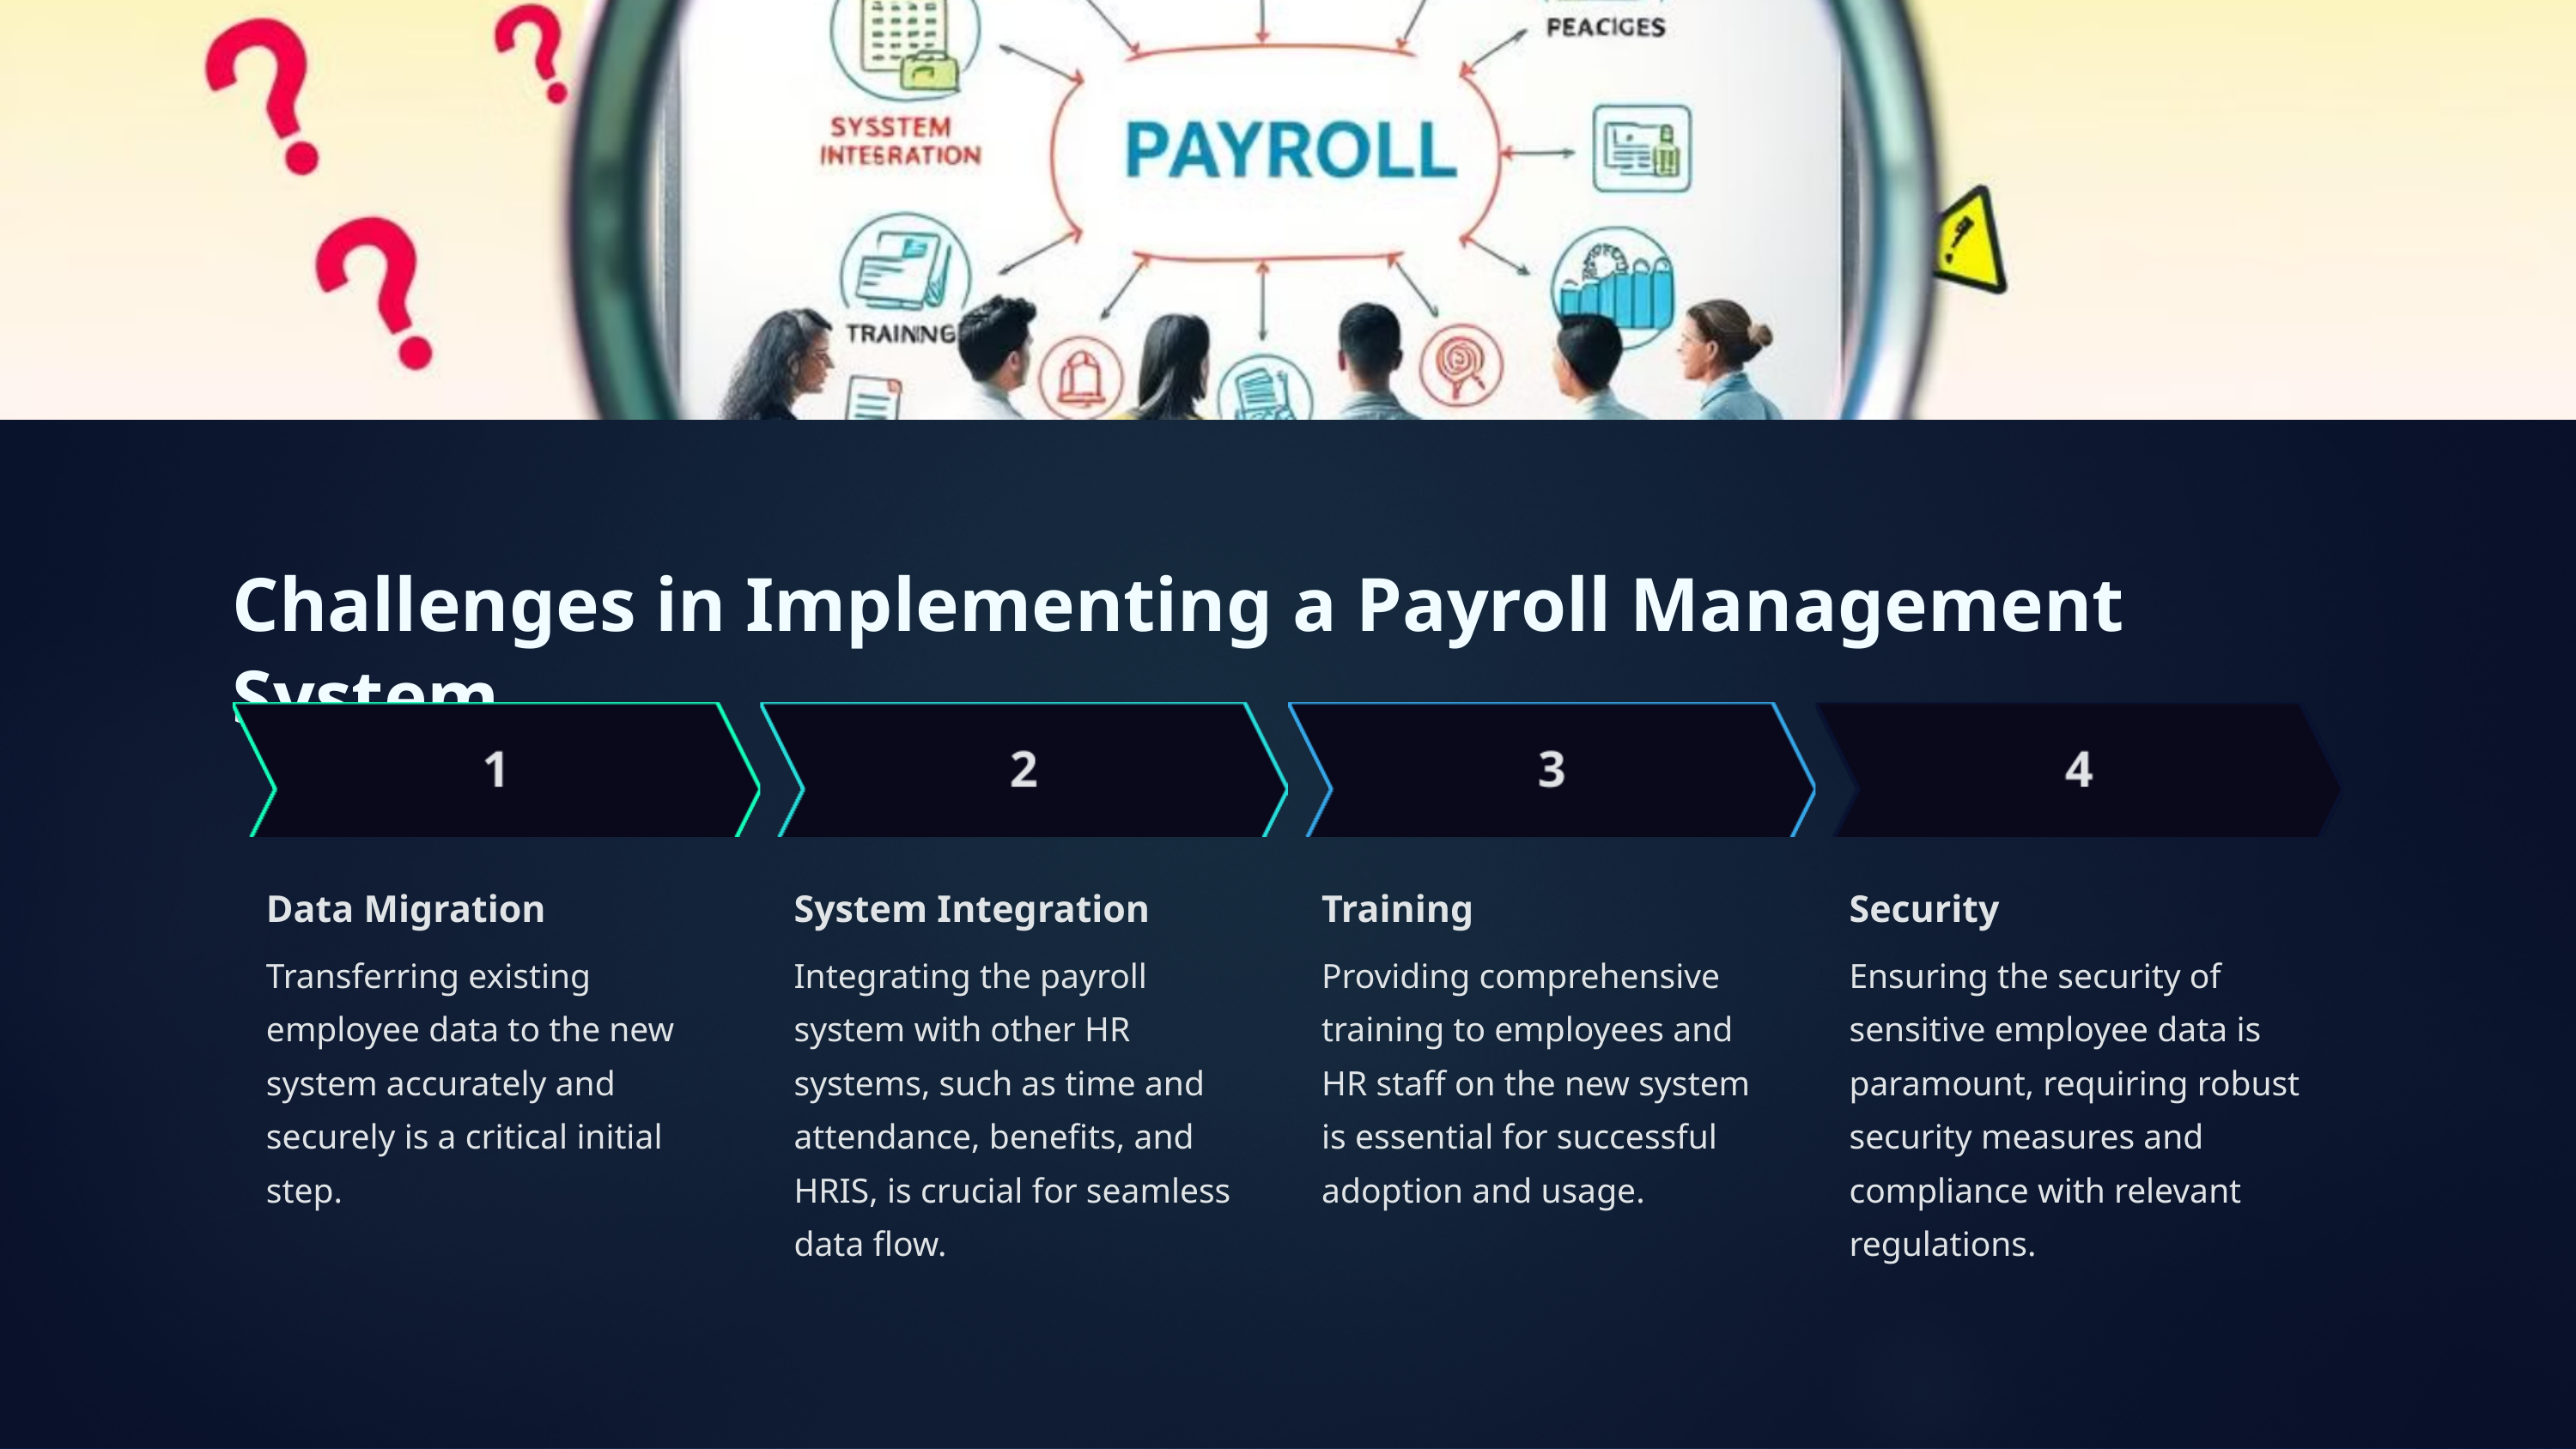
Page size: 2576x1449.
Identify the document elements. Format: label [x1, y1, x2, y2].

text_box [0, 0, 2576, 1449]
